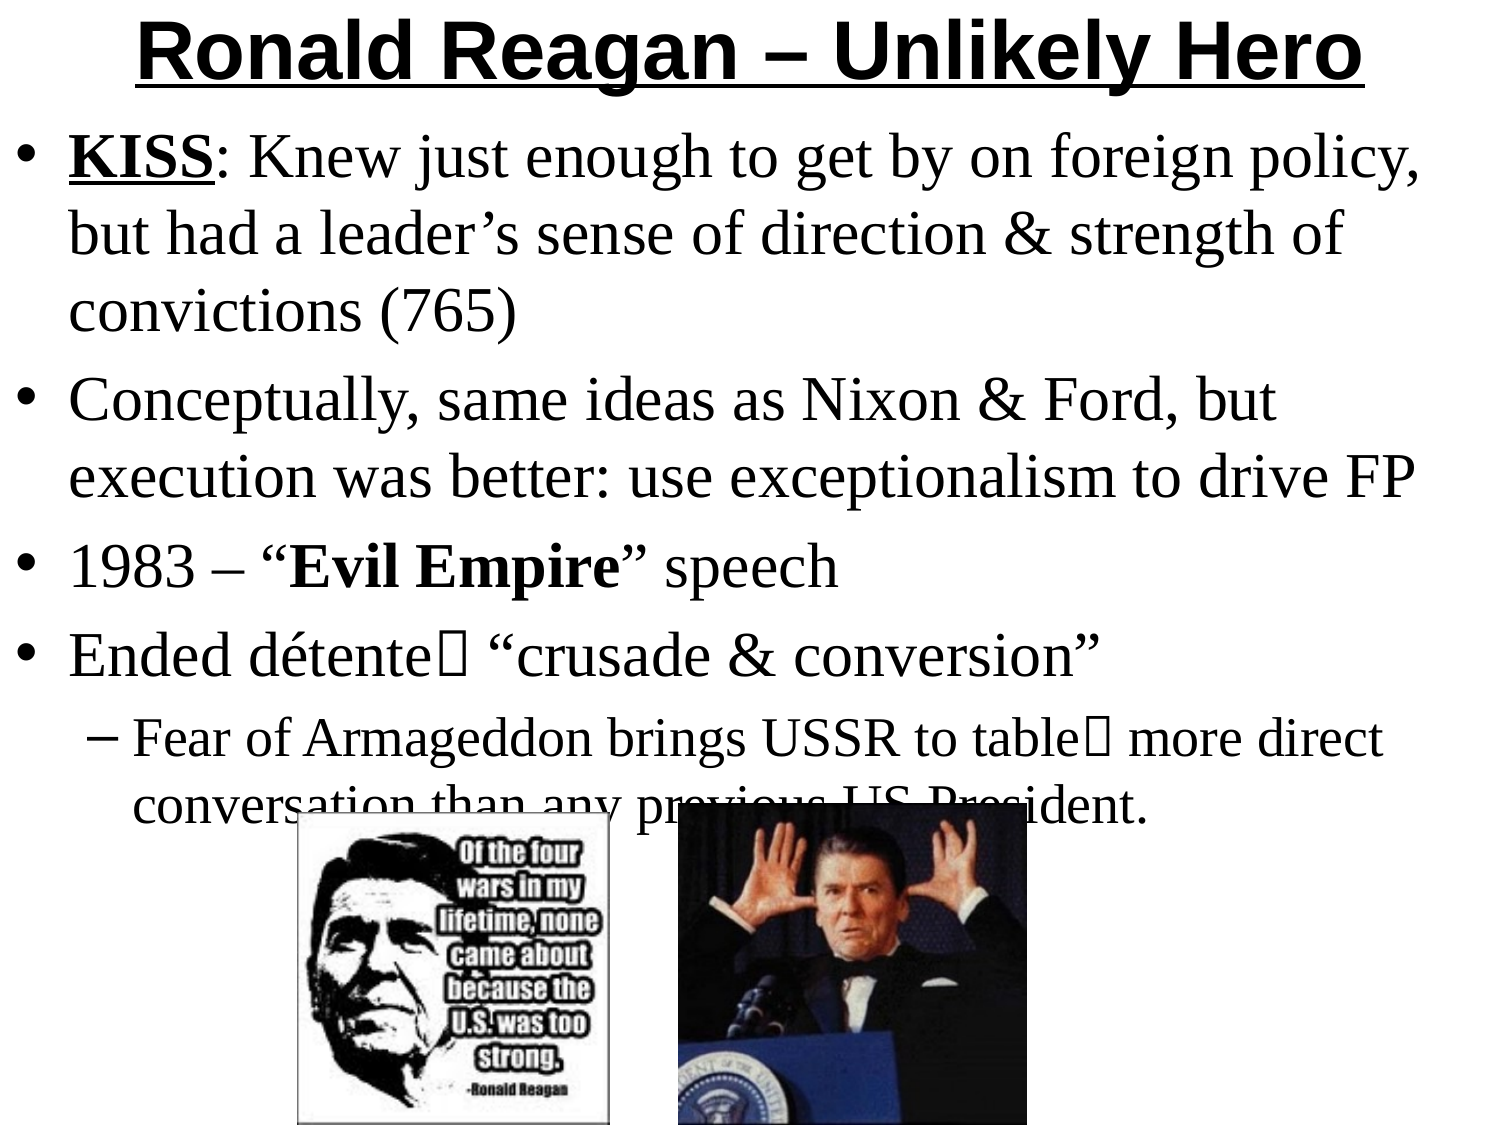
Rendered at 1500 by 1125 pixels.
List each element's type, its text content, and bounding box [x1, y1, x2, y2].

picture [297, 812, 611, 1125]
picture [677, 802, 1027, 1125]
list KISS: Knew just enough to get by on foreign policy, but had a leader’s sense of direction & strength of convictions (765) Conceptually, same ideas as Nixon & Ford, but execution was better: use exceptionalism to drive FP 1983 – “Evil Empire” speech Ended détente “crusade & conversion” Fear of Armageddon brings USSR to table more direct conversation than any previous US President. [0, 106, 1500, 849]
title Ronald Reagan – Unlikely Hero [0, 0, 1500, 106]
